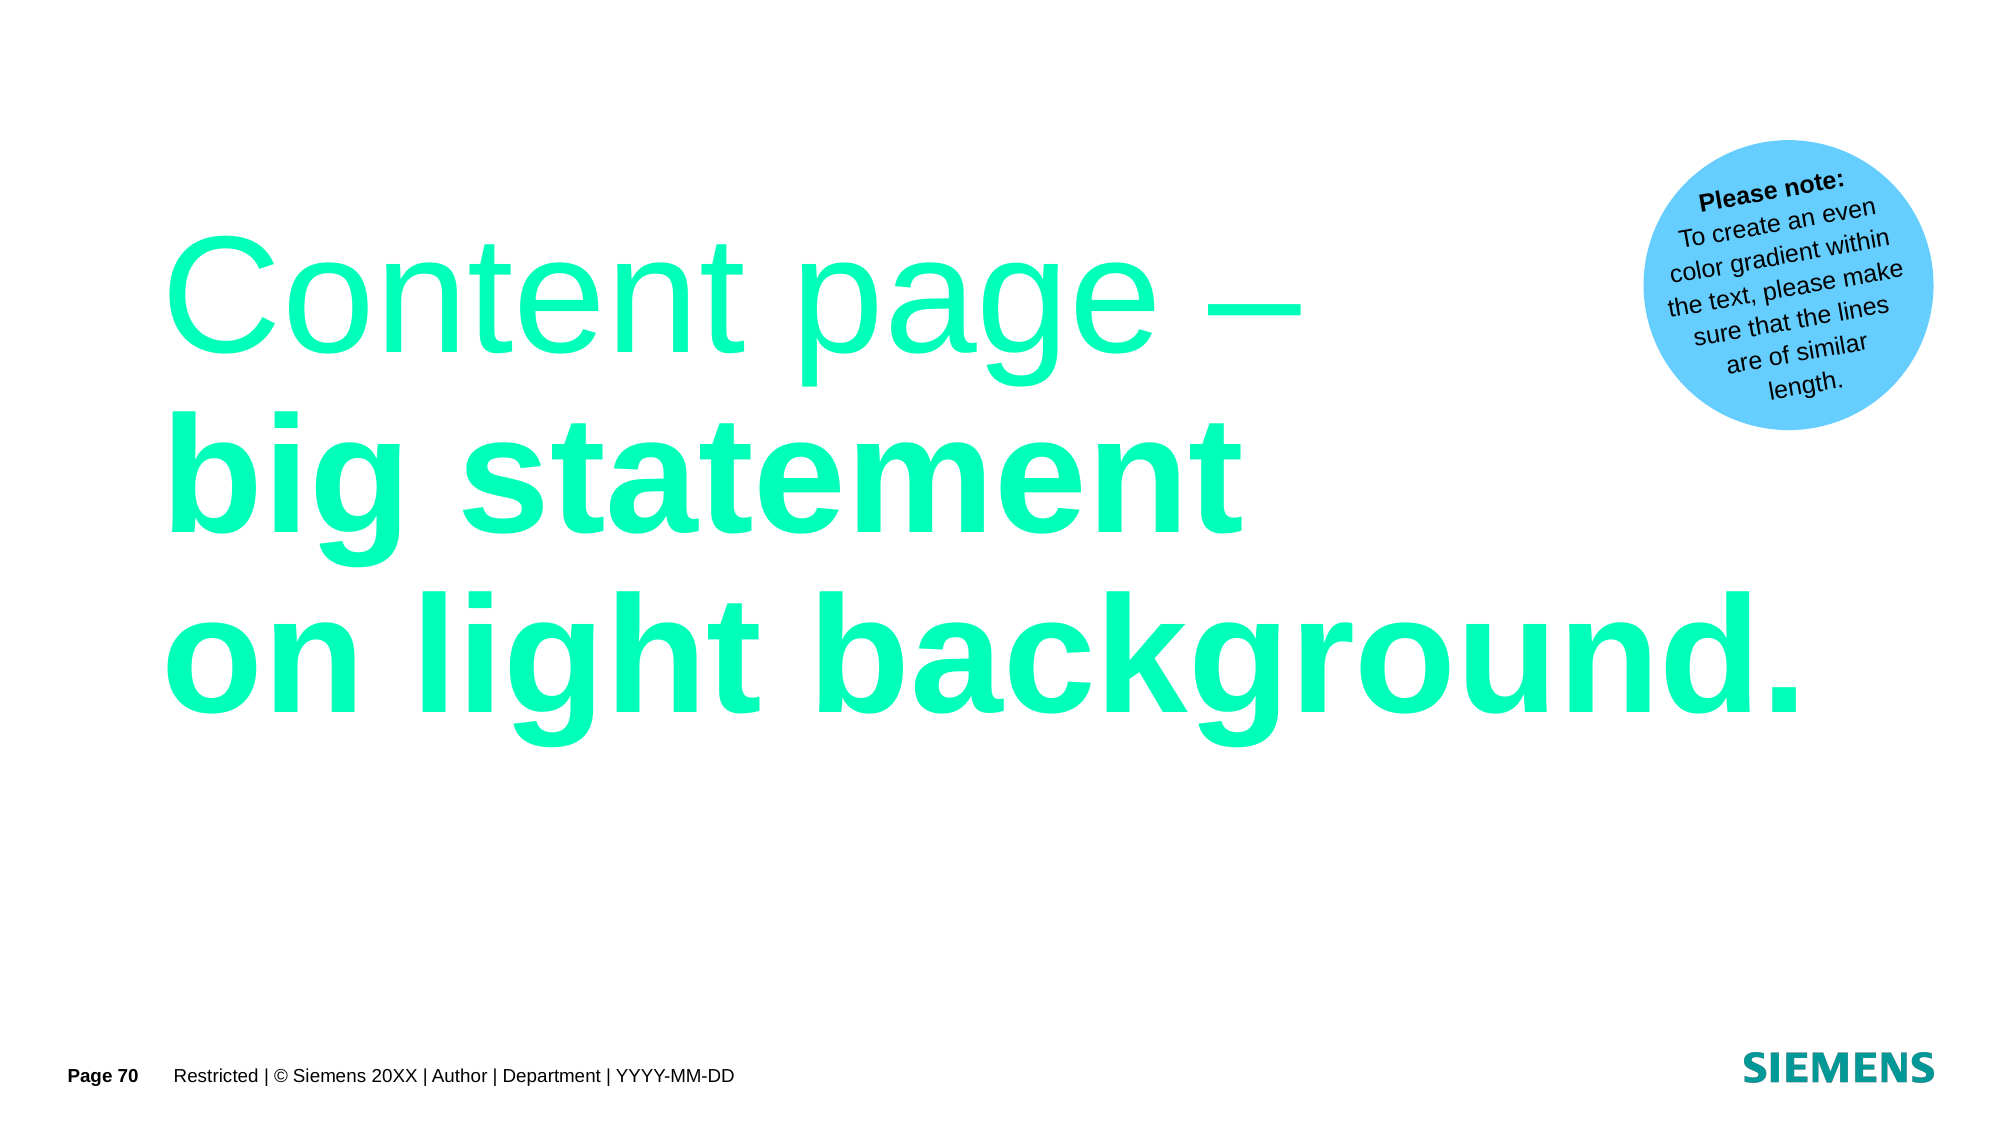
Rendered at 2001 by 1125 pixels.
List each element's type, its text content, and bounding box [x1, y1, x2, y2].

slide_number Page 70 [67, 1035, 174, 1125]
title Content page – big statement on light background. [161, 208, 1934, 953]
picture [1744, 1052, 1934, 1083]
text_box Please note: To create an even color gradient within the text, please make sure that the lines are of similar length. [1643, 140, 1934, 431]
footer Restricted | © Siemens 20XX | Author | Department | YYYY-MM-DD [174, 1035, 1686, 1125]
